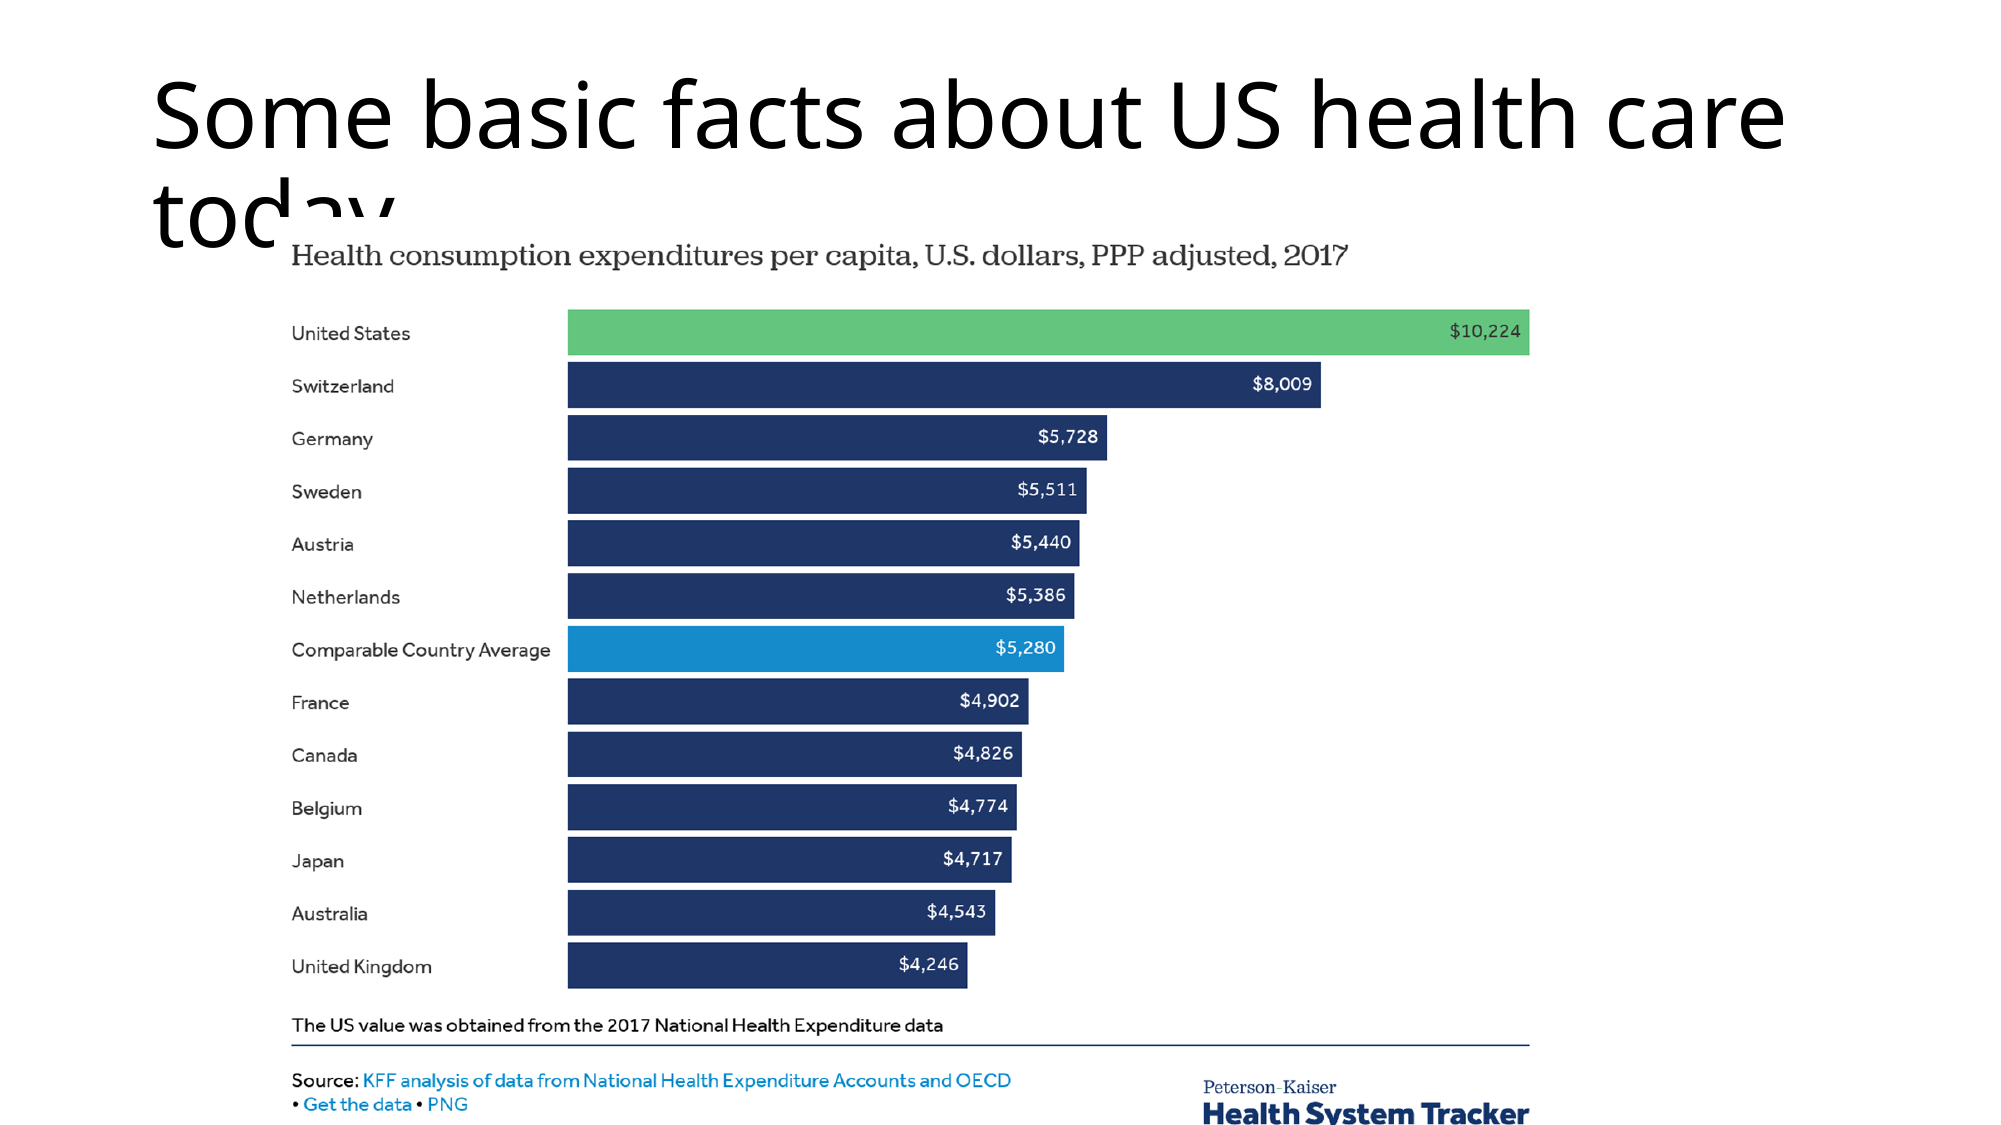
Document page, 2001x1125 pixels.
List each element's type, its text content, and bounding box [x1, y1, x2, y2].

title Some basic facts about US health care today [137, 59, 1863, 278]
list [274, 217, 1546, 1125]
